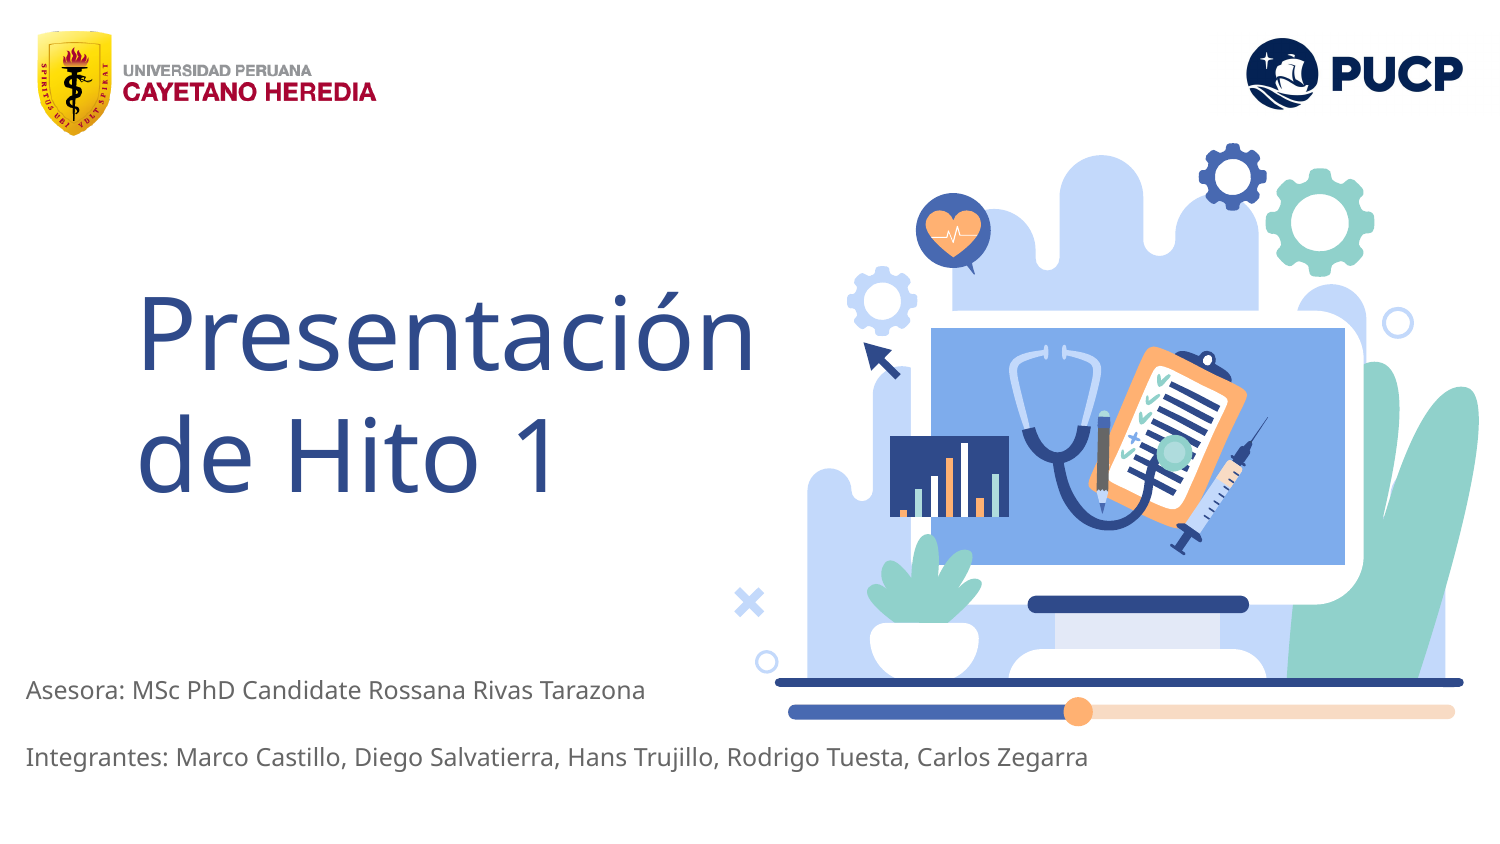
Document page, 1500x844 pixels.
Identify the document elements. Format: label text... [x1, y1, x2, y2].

subtitle Integrantes: Marco Castillo, Diego Salvatierra, Hans Trujillo, Rodrigo Tuesta, Carlos Zegarra [10, 726, 1244, 844]
picture [1209, 32, 1500, 116]
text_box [773, 142, 1500, 727]
picture [17, 19, 395, 144]
subtitle Asesora: MSc PhD Candidate Rossana Rivas Tarazona [10, 659, 721, 727]
text_box [734, 587, 765, 618]
title Presentación de Hito 1 [120, 134, 831, 529]
